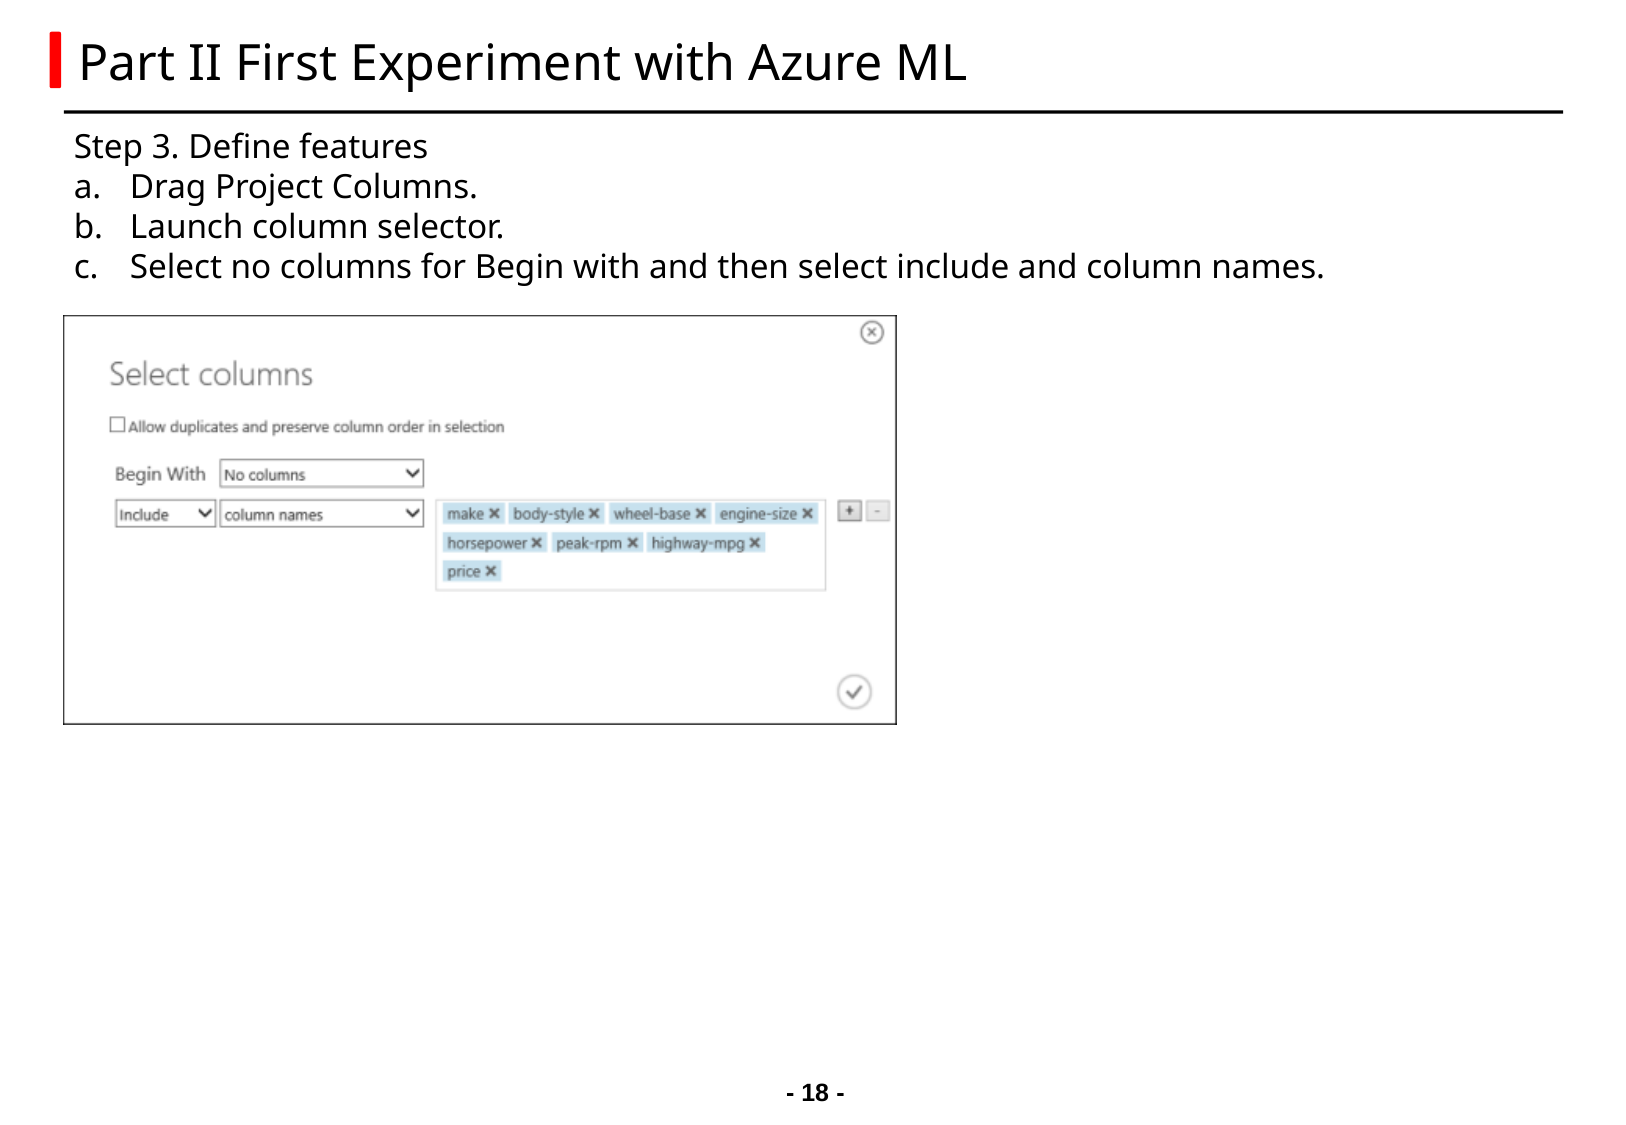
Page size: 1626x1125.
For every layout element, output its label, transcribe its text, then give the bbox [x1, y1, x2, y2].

picture [63, 315, 897, 726]
title Part II First Experiment with Azure ML [63, 12, 1310, 98]
slide_number - 17 - [577, 1078, 1054, 1105]
text_box Step 3. Define features Drag Project Columns. Launch column selector. Select no columns for Begin with and then select include and column names. [59, 118, 1589, 293]
